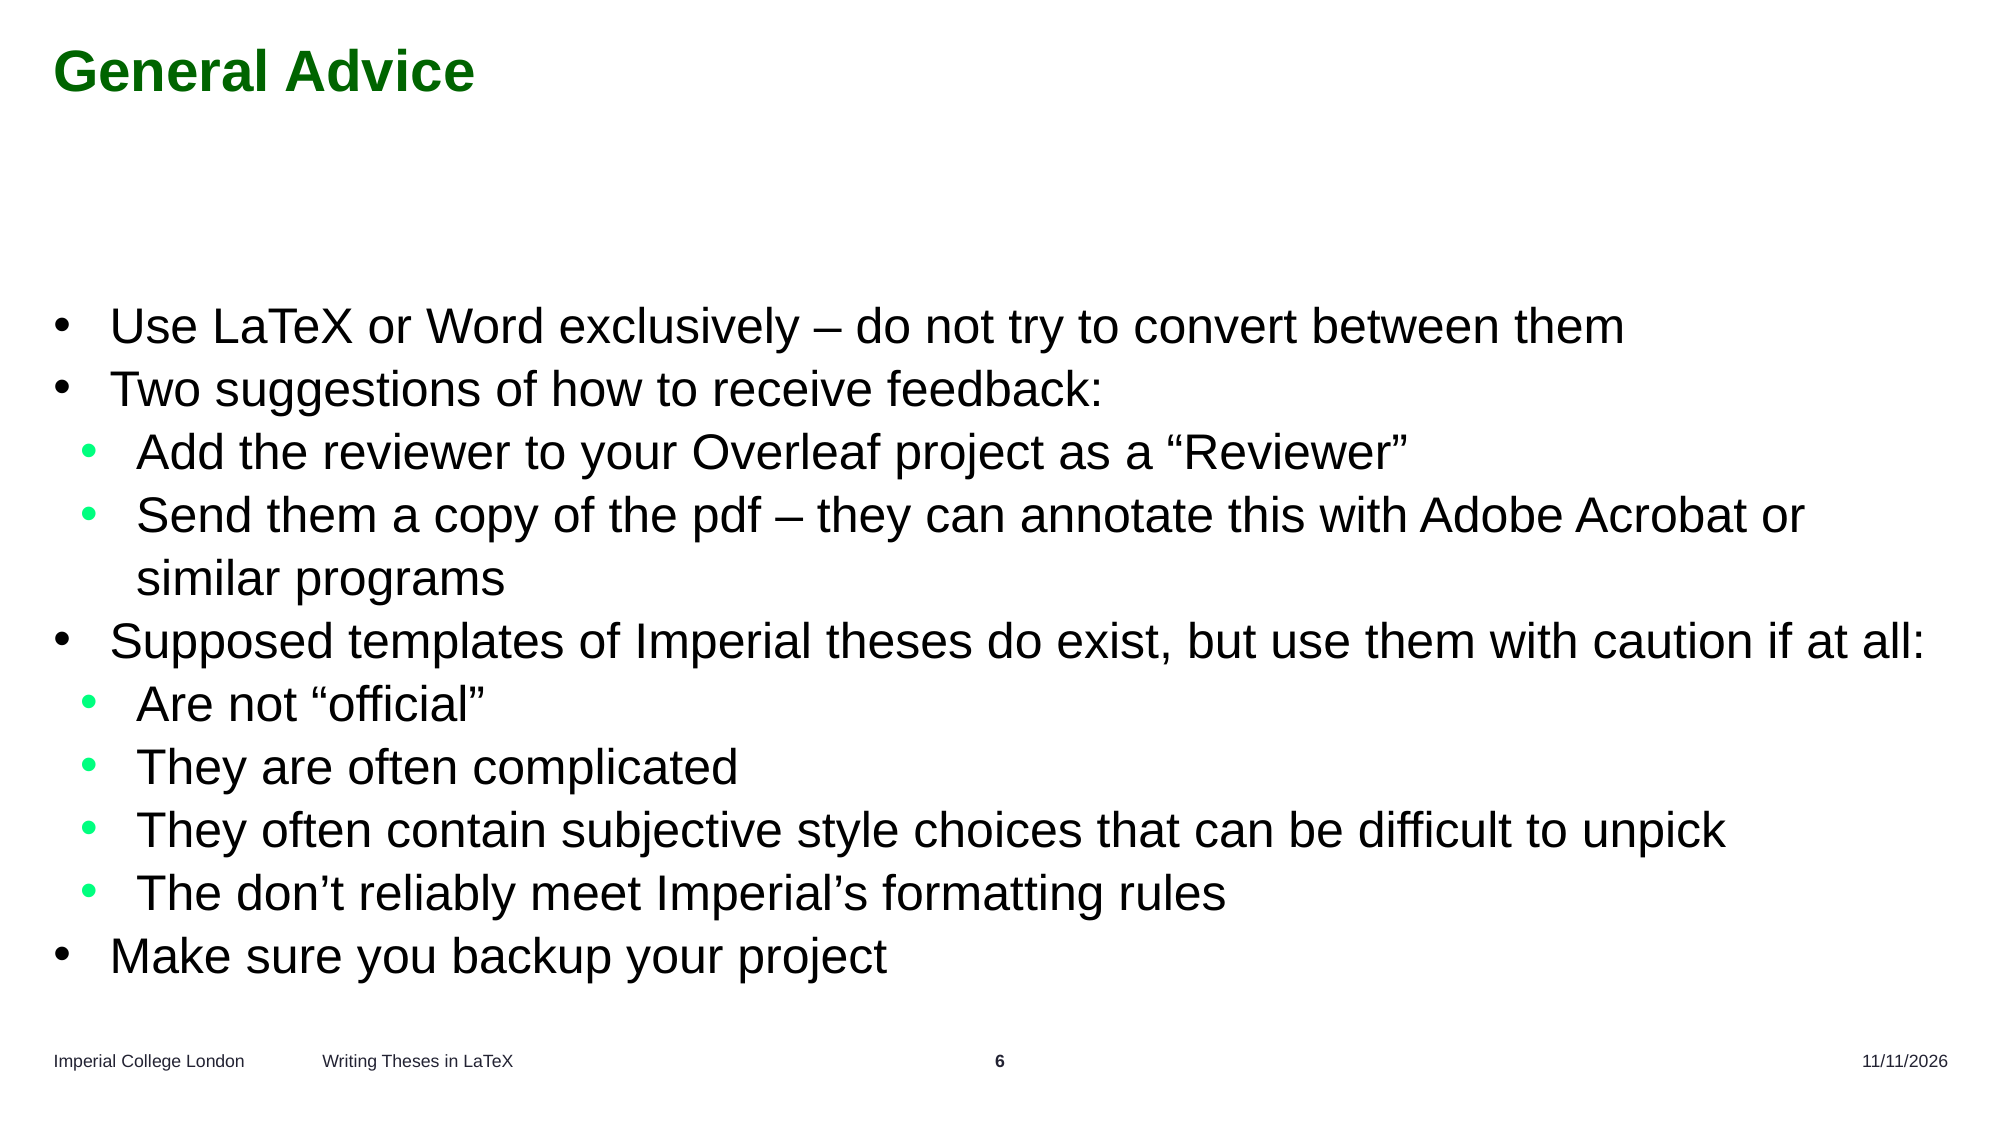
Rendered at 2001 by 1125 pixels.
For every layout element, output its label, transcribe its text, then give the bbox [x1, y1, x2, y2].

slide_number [1745, 1048, 1948, 1072]
title General Advice [53, 41, 1947, 104]
list Use LaTeX or Word exclusively – do not try to convert between them Two suggestions of how to receive feedback: Add the reviewer to your Overleaf project as a “Reviewer” Send them a copy of the pdf – they can annotate this with Adobe Acrobat or similar programs Supposed templates of Imperial theses do exist, but use them with caution if at all: Are not “official” They are often complicated They often contain subjective style choices that can be difficult to unpick The don’t reliably meet Imperial’s formatting rules Make sure you backup your project [53, 290, 1947, 955]
footer Writing Theses in LaTeX [322, 1048, 884, 1072]
slide_number 6 [973, 1048, 1027, 1072]
